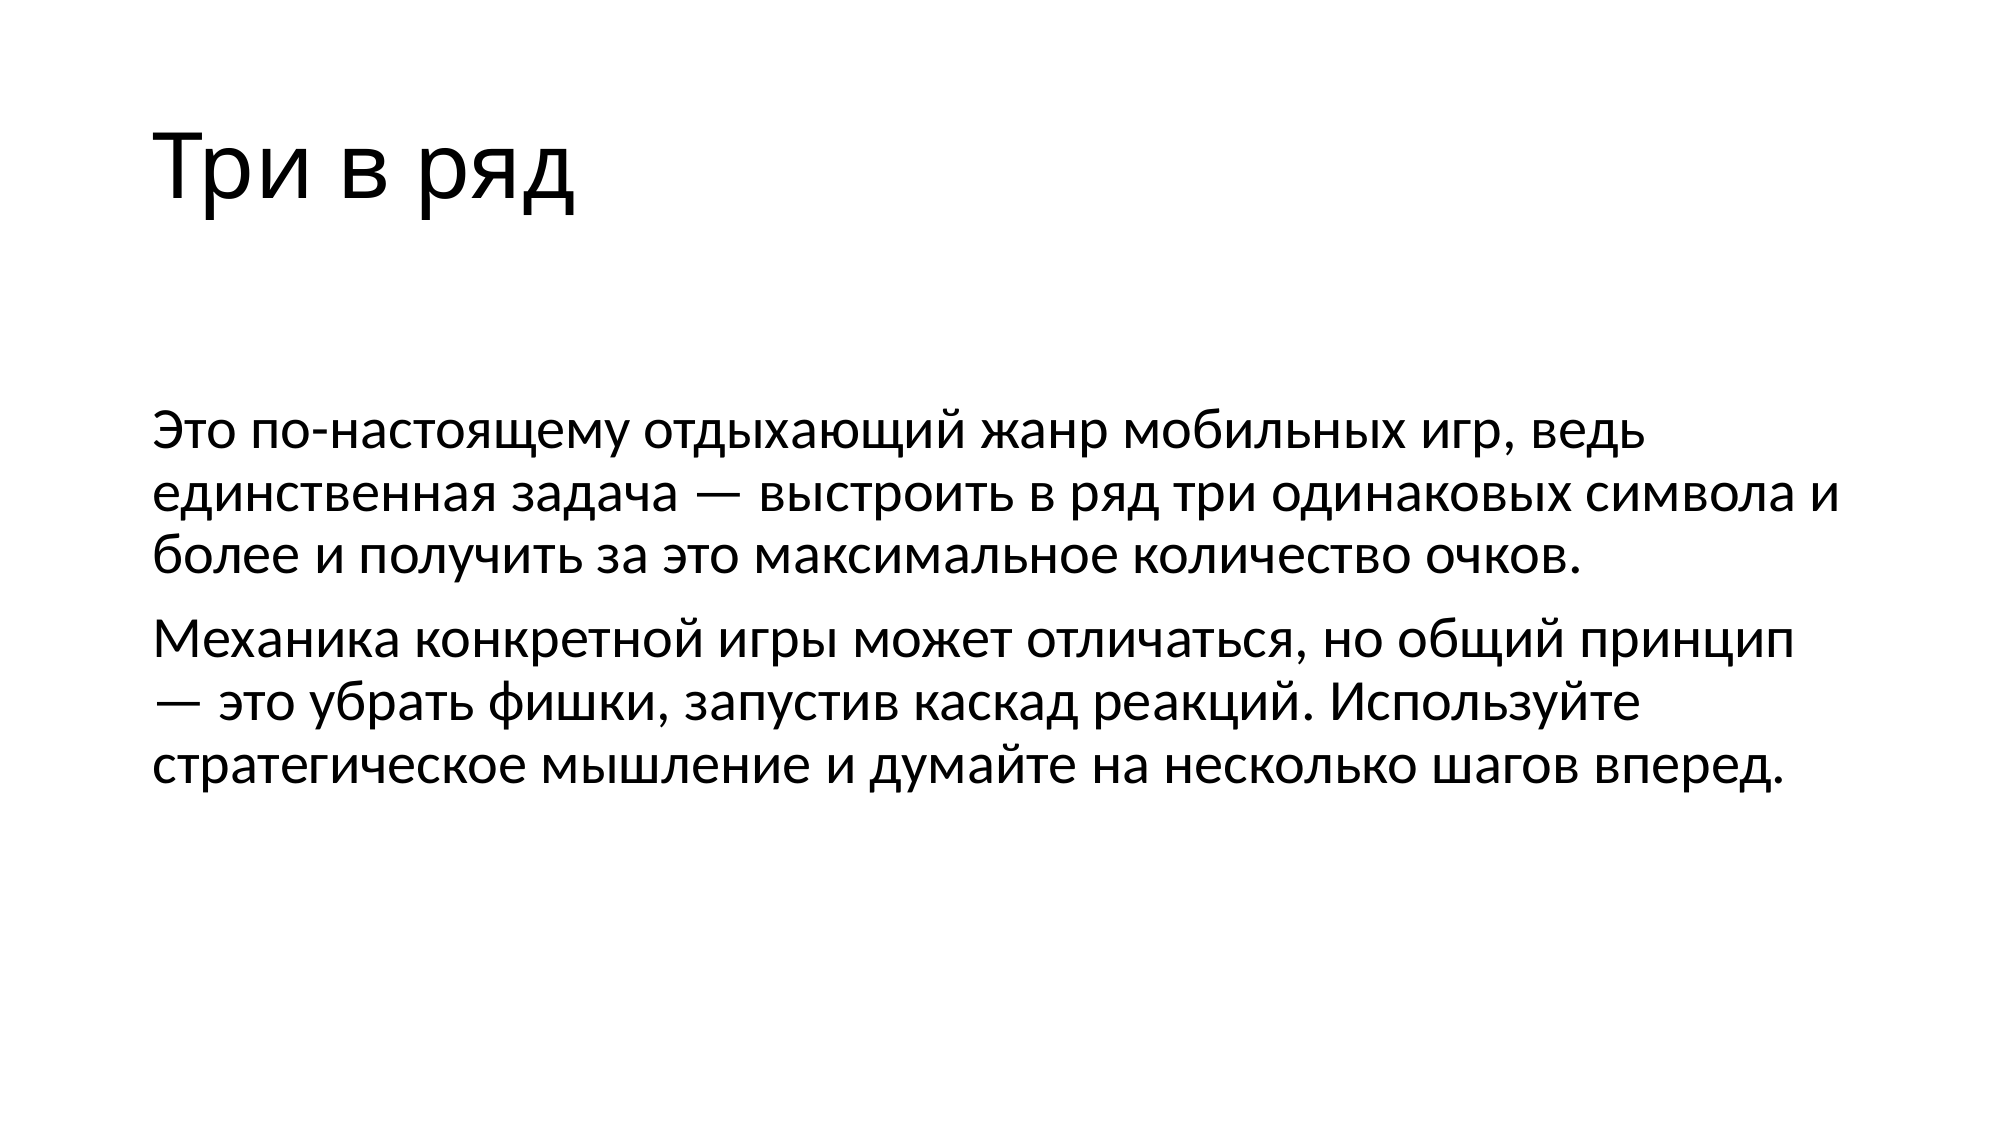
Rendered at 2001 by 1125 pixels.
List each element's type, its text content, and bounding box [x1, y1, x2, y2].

list Это по-настоящему отдыхающий жанр мобильных игр, ведь единственная задача — выстроить в ряд три одинаковых символа и более и получить за это максимальное количество очков. Механика конкретной игры может отличаться, но общий принцип — это убрать фишки, запустив каскад реакций. Используйте стратегическое мышление и думайте на несколько шагов вперед. [137, 299, 1863, 1014]
title Три в ряд [137, 59, 1863, 278]
